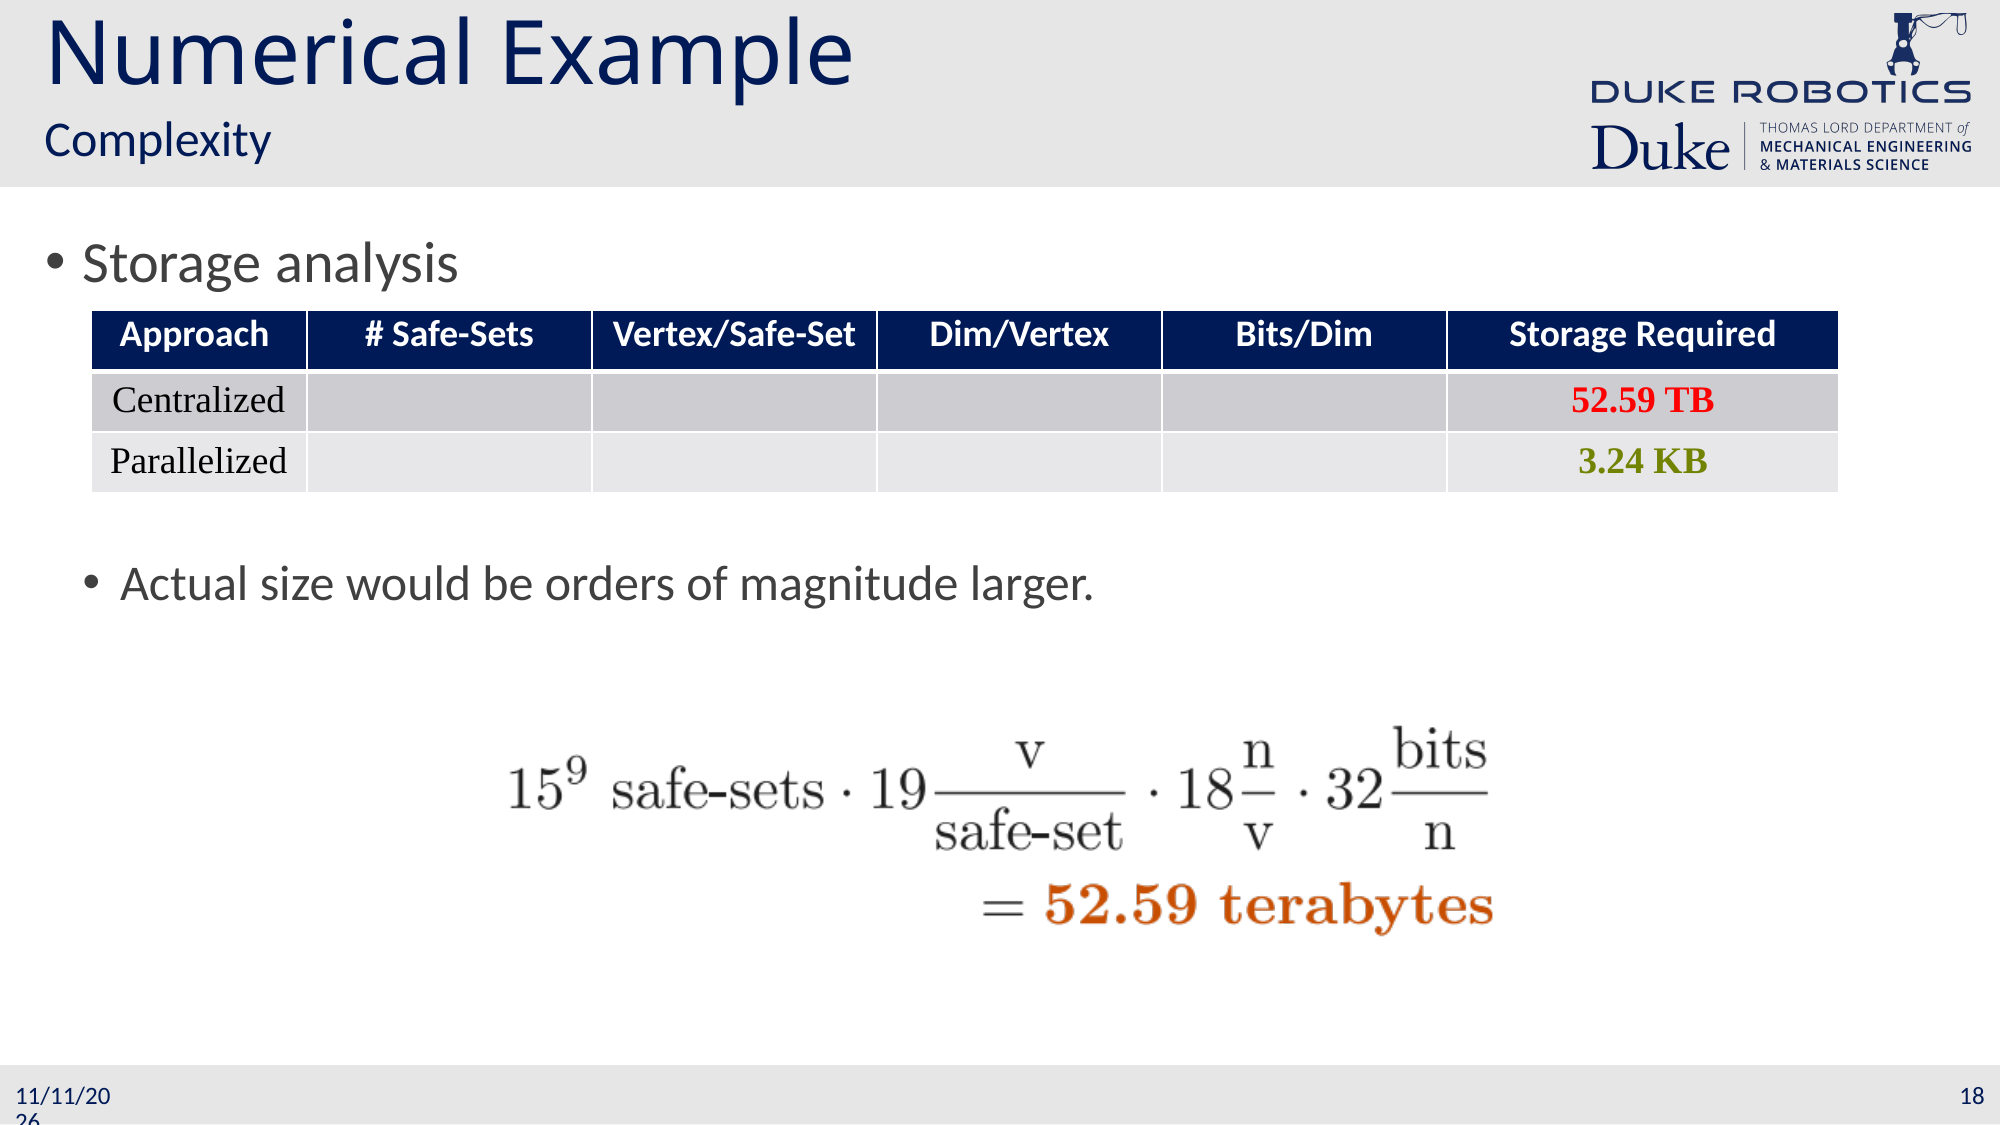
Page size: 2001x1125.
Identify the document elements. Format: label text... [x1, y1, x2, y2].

list Complexity [29, 98, 2000, 174]
slide_number 18 [1862, 1064, 2000, 1125]
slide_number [0, 1065, 137, 1125]
footer [137, 1064, 1862, 1125]
title Numerical Example [29, 0, 1486, 98]
picture [1591, 12, 1971, 98]
picture [507, 723, 1493, 938]
list Storage analysis Actual size would be orders of magnitude larger. [0, 187, 2000, 1065]
